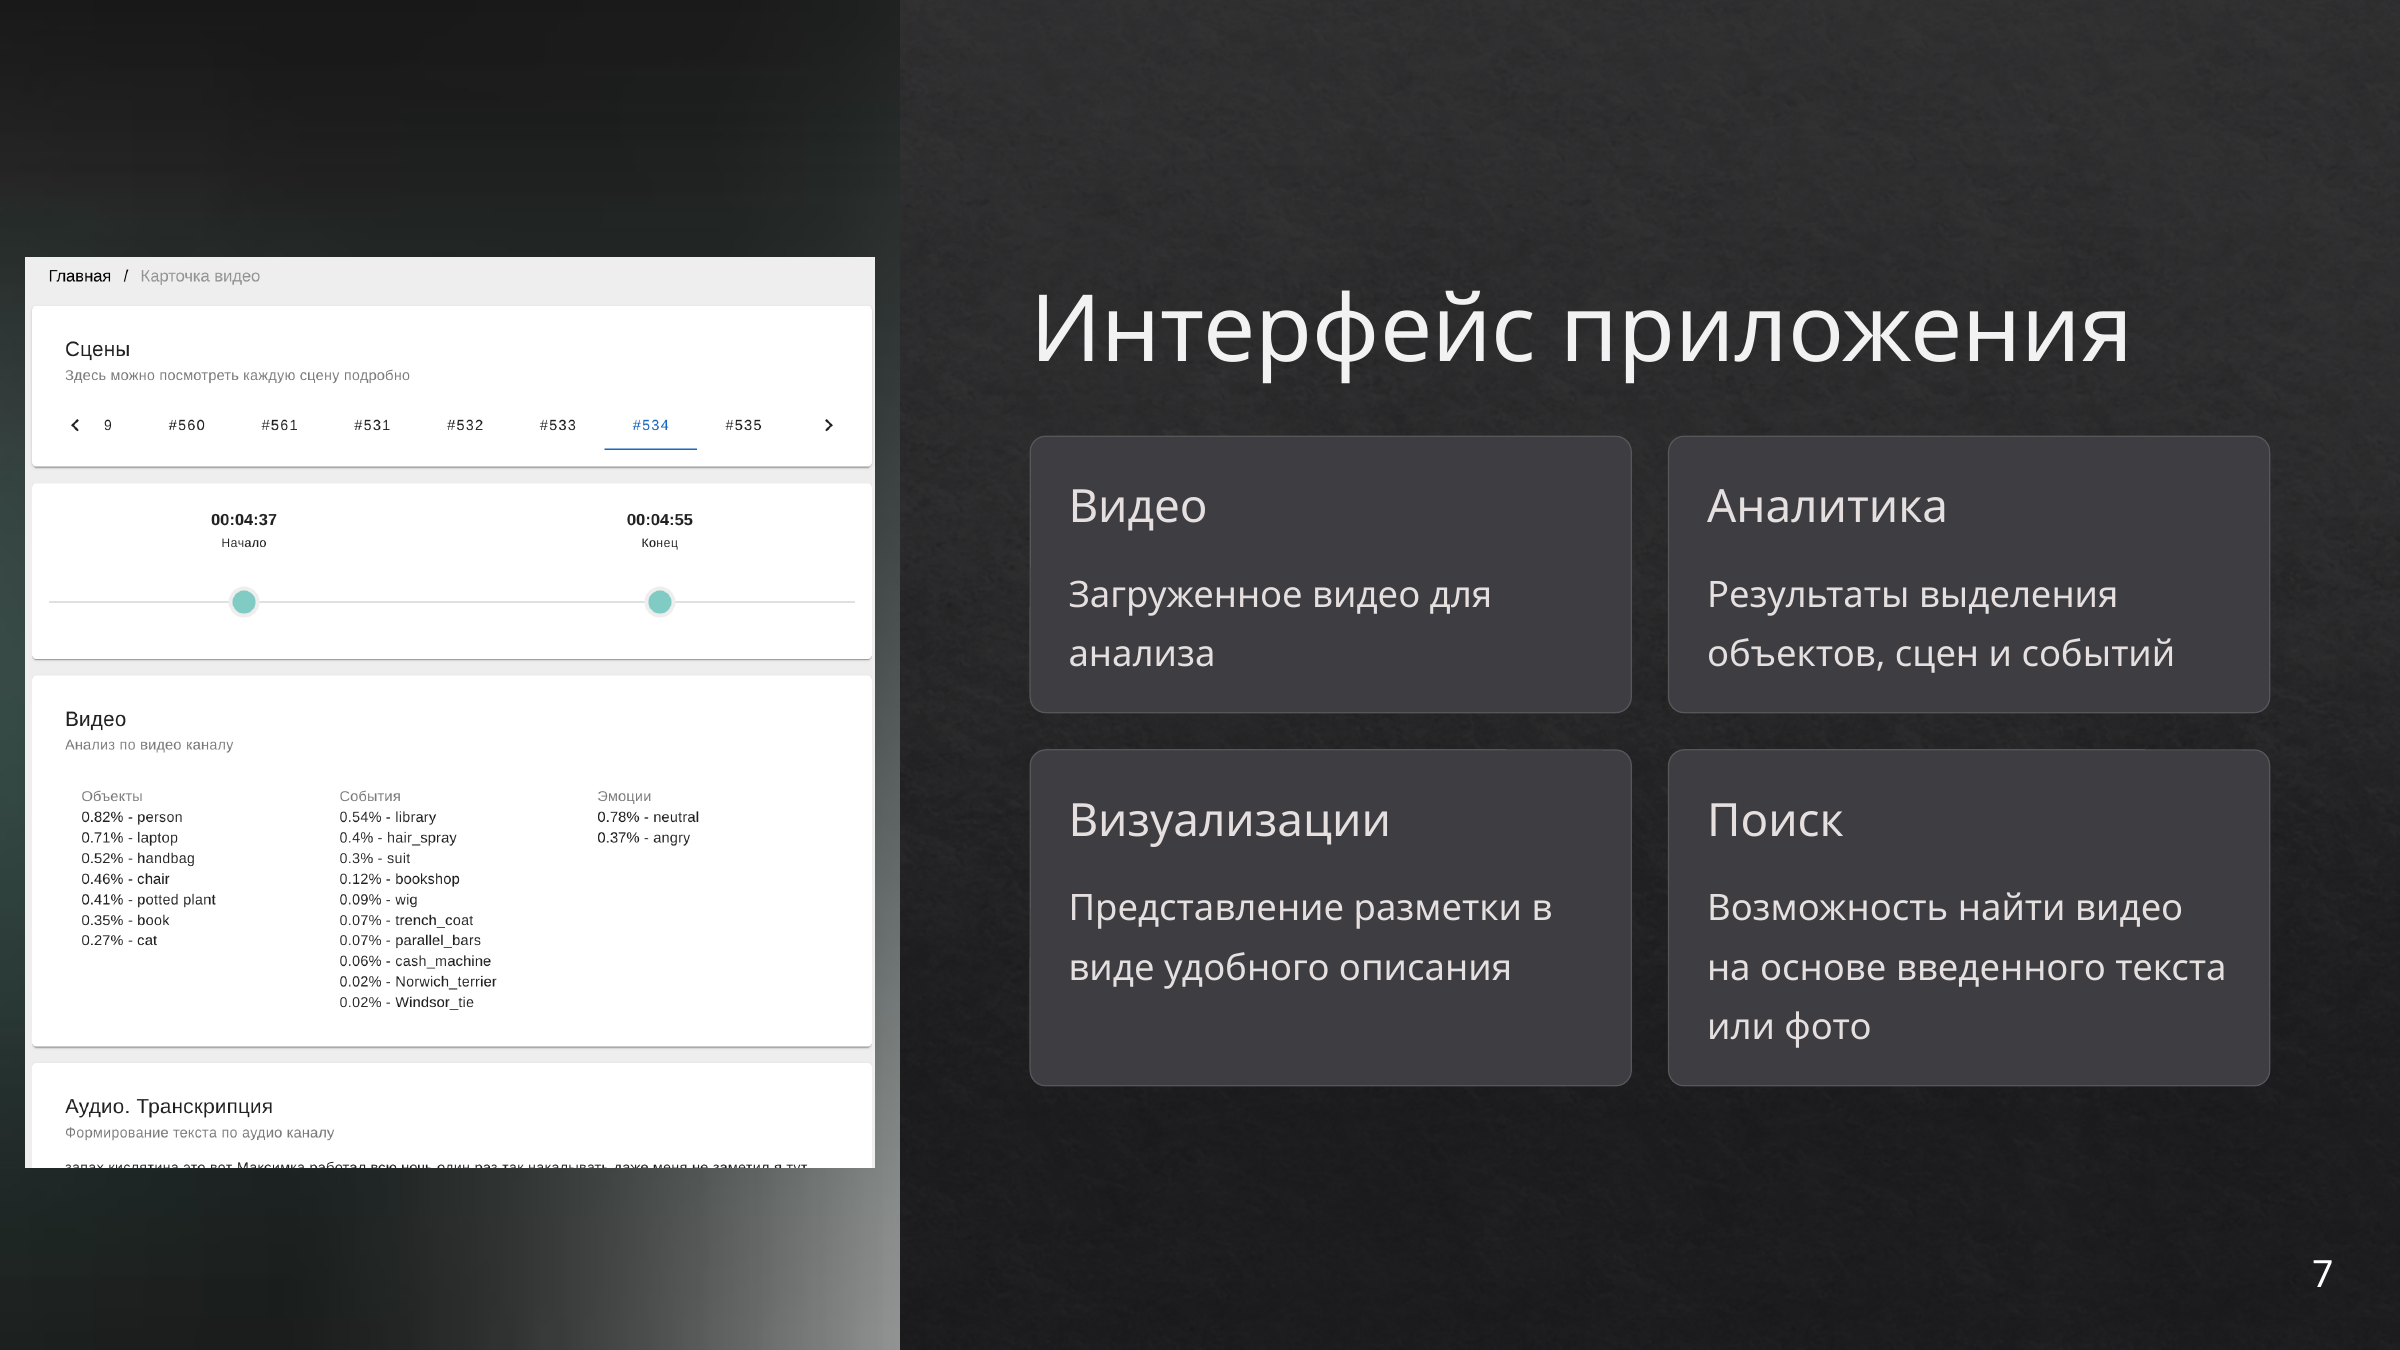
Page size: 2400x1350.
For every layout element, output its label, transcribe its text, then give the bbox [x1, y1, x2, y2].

text_box Визуализации [1068, 788, 1534, 847]
text_box [1030, 749, 1632, 1086]
text_box 7 [2297, 1242, 2352, 1303]
text_box Возможность найти видео на основе введенного текста или фото [1706, 868, 2232, 1048]
text_box Результаты выделения объектов, сцен и событий [1706, 555, 2232, 675]
text_box Представление разметки в виде удобного описания [1068, 868, 1593, 988]
text_box [1030, 436, 1632, 713]
text_box Поиск [1706, 788, 2173, 847]
text_box Интерфейс приложения [1030, 264, 2088, 381]
text_box Видео [1068, 474, 1534, 533]
text_box Аналитика [1706, 474, 2173, 533]
text_box [1668, 436, 2270, 713]
text_box [1668, 749, 2270, 1086]
picture [0, 0, 901, 1350]
text_box Загруженное видео для анализа [1068, 555, 1593, 675]
